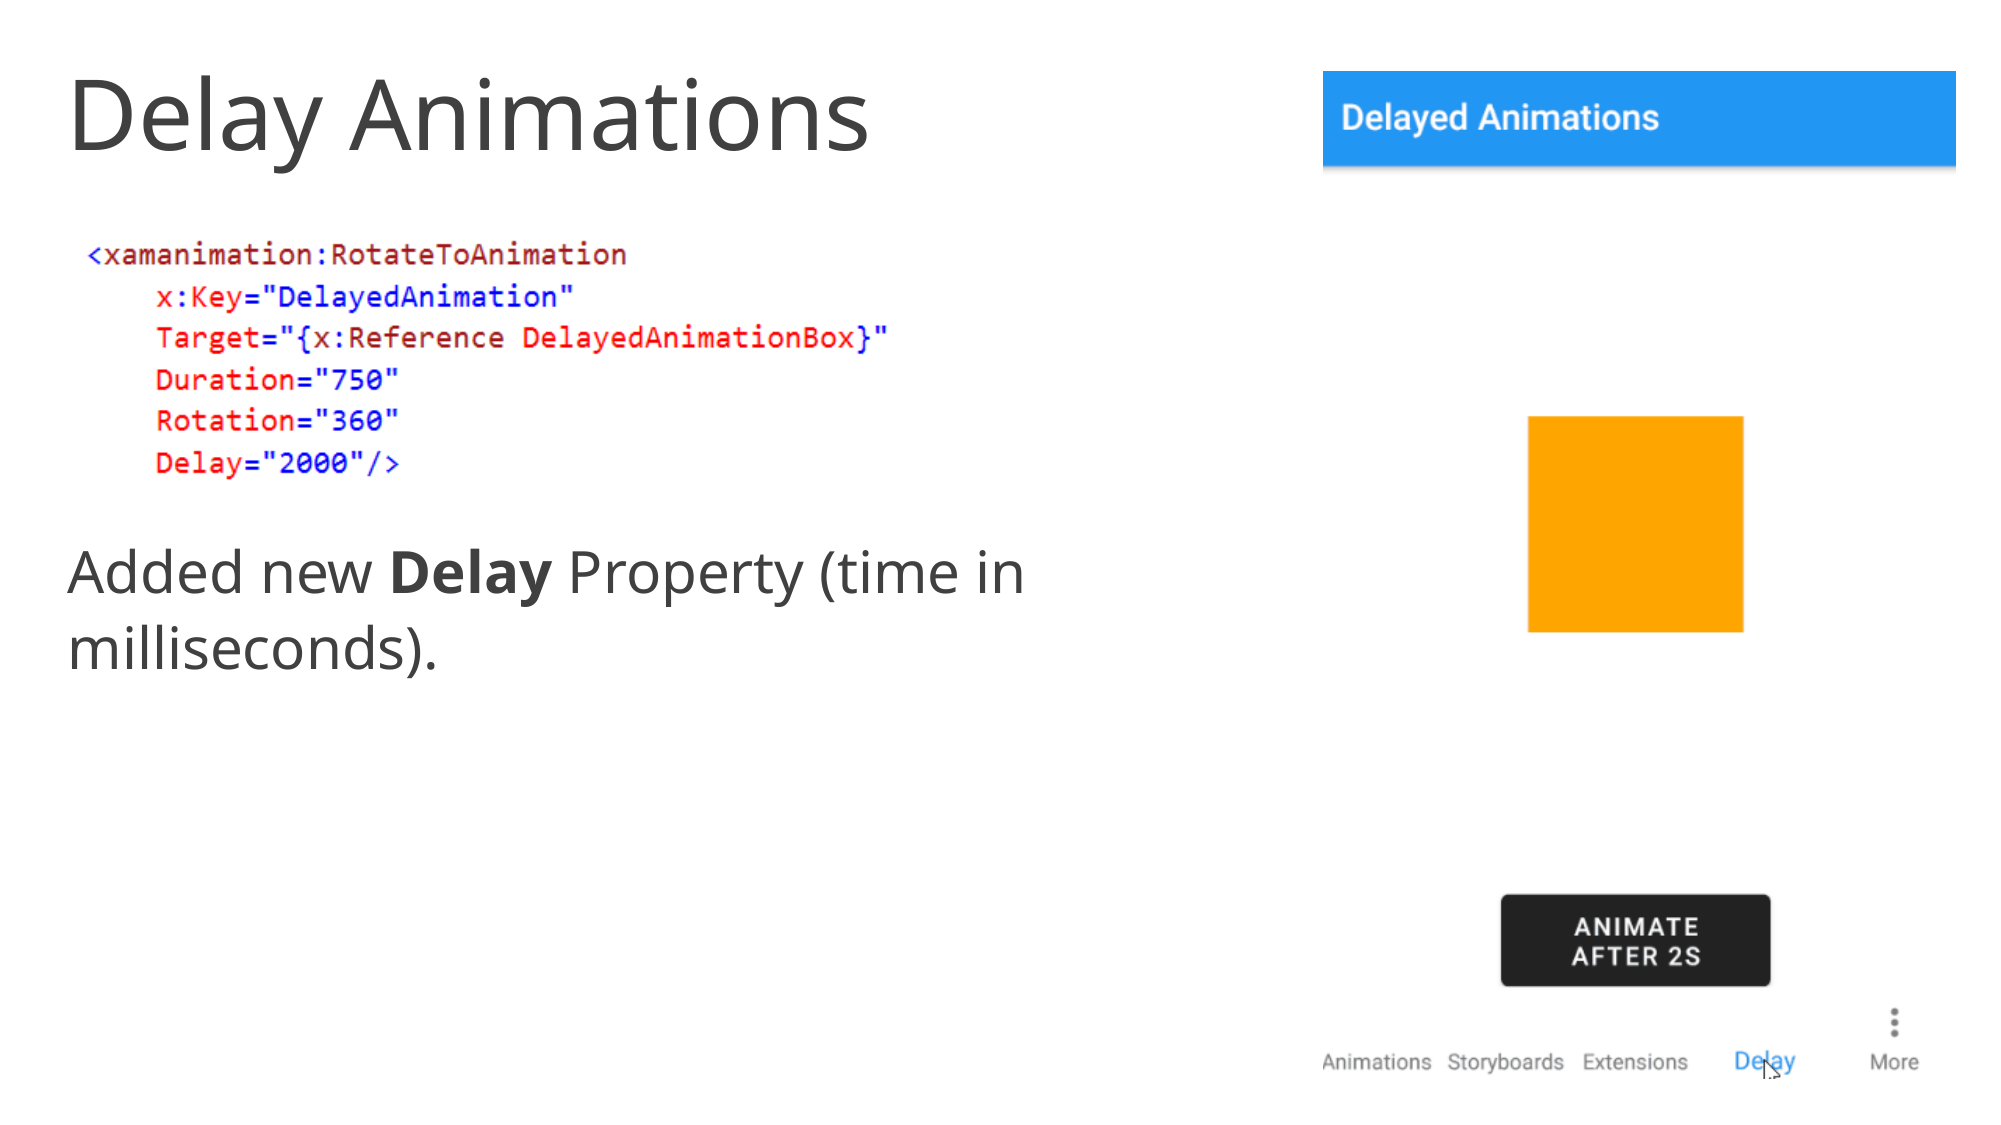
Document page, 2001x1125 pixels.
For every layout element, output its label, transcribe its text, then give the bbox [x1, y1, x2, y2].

picture [1323, 71, 1957, 1079]
picture [43, 212, 1106, 514]
text_box Added new Delay Property (time in milliseconds). [44, 513, 1265, 859]
title Delay Animations [44, 47, 1957, 196]
